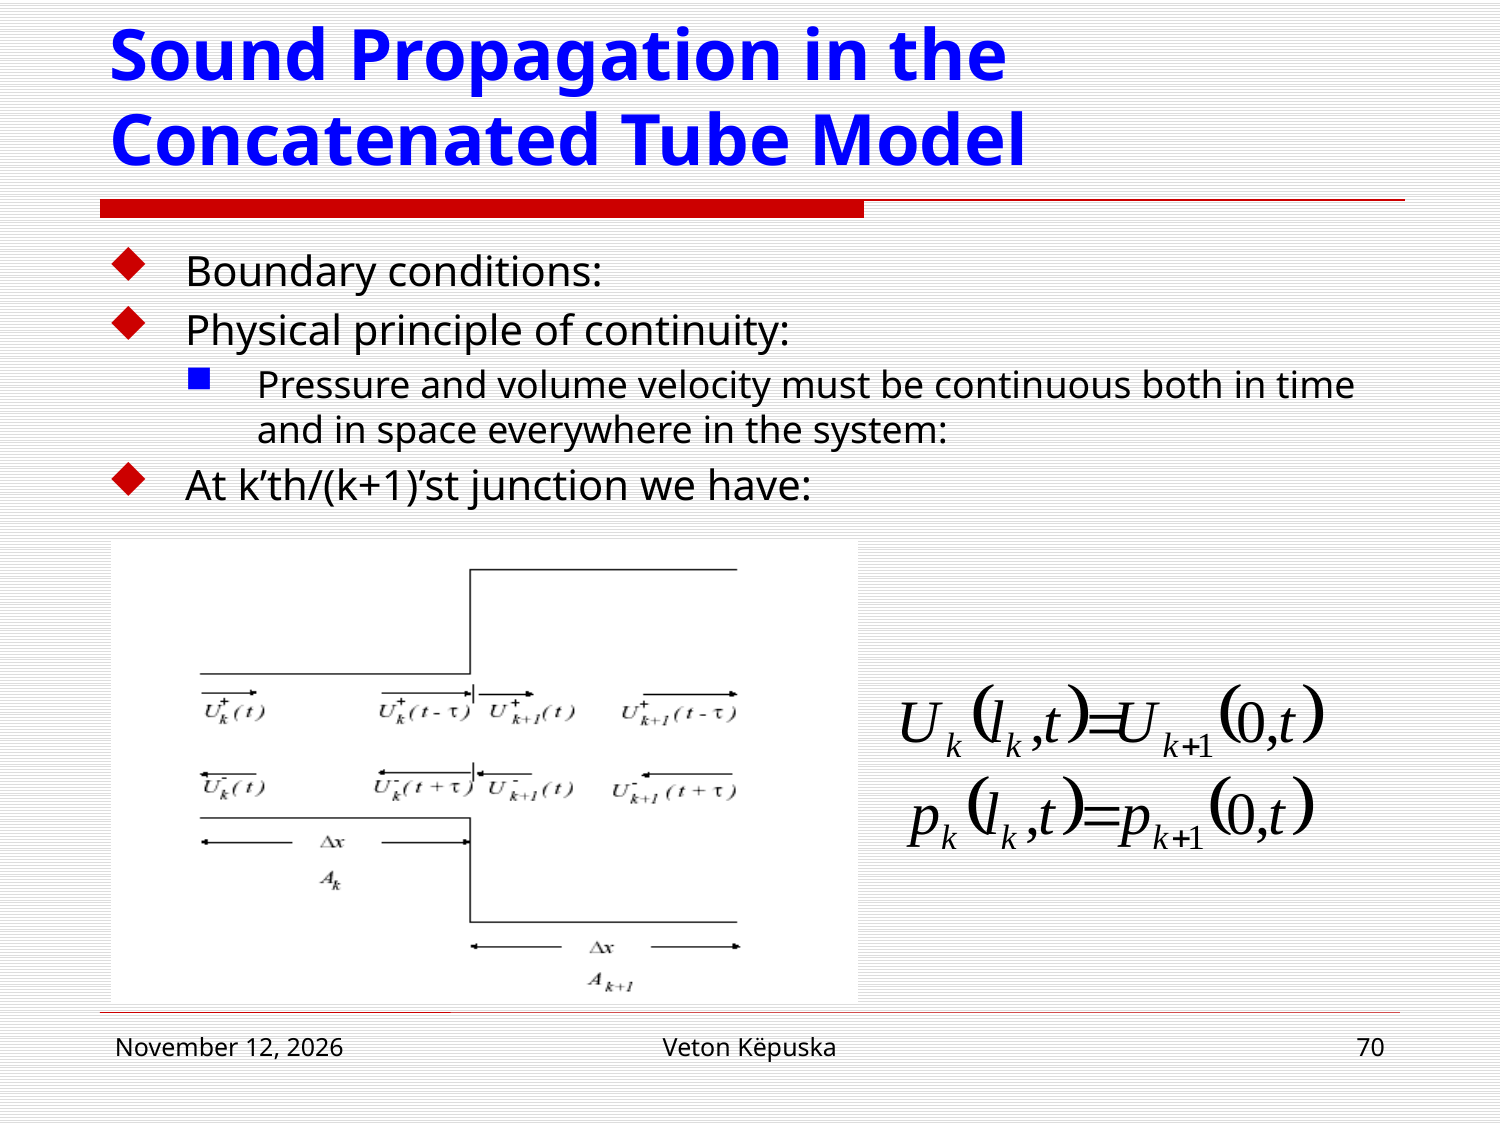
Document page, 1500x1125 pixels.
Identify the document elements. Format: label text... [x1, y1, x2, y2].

slide_number 70 [1074, 1024, 1401, 1103]
title Sound Propagation in the Concatenated Tube Model [93, 49, 1407, 188]
picture [111, 539, 858, 1005]
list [893, 682, 1325, 864]
footer Veton Këpuska [512, 1024, 988, 1103]
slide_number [99, 1024, 426, 1103]
list Boundary conditions: Physical principle of continuity: Pressure and volume velocity must be continuous both in time and in space everywhere in the system: At k’th/(k+1)’st junction we have: [92, 237, 1406, 988]
